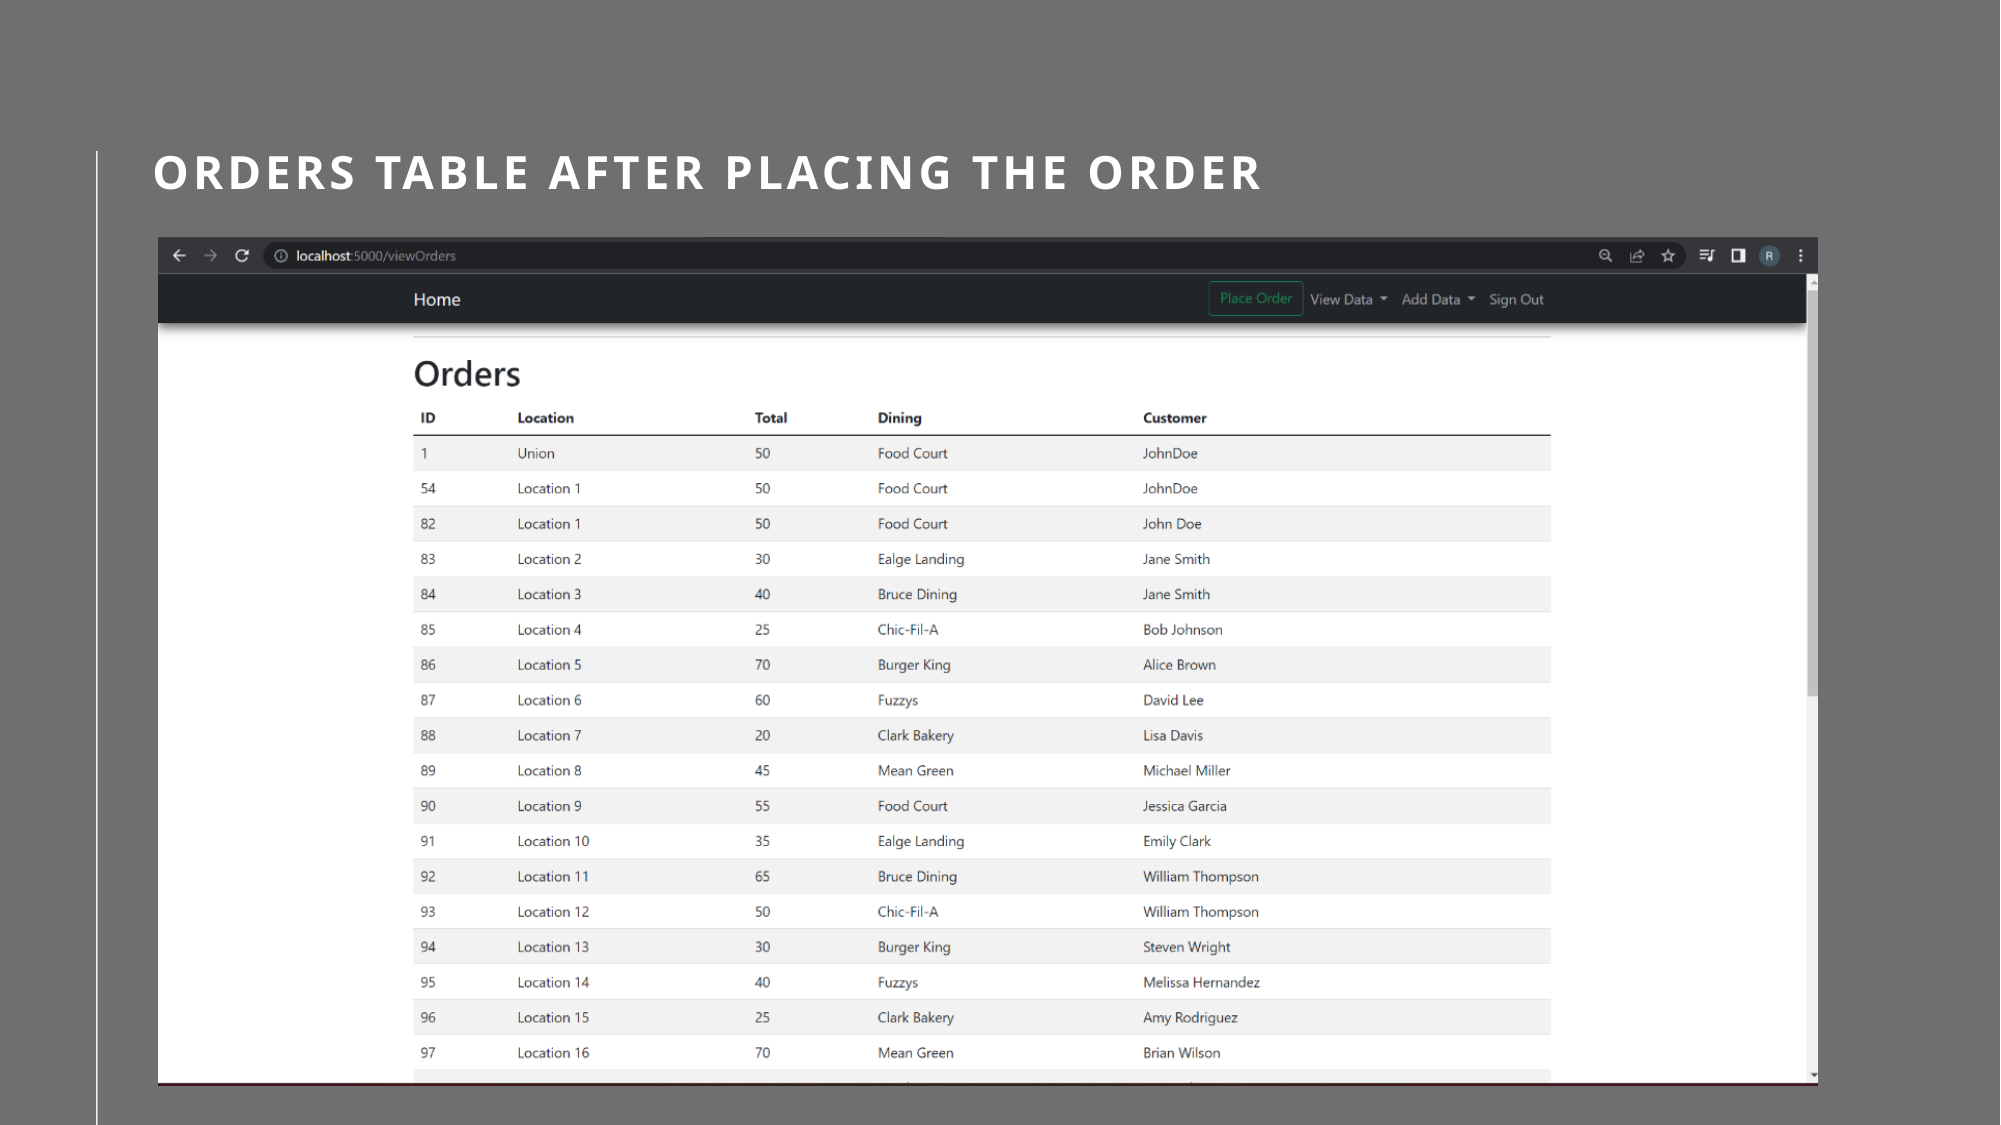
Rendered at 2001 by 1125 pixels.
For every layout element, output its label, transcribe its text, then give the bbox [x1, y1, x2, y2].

picture [157, 237, 1818, 1087]
title Orders Table after placing the order [137, 118, 1877, 224]
